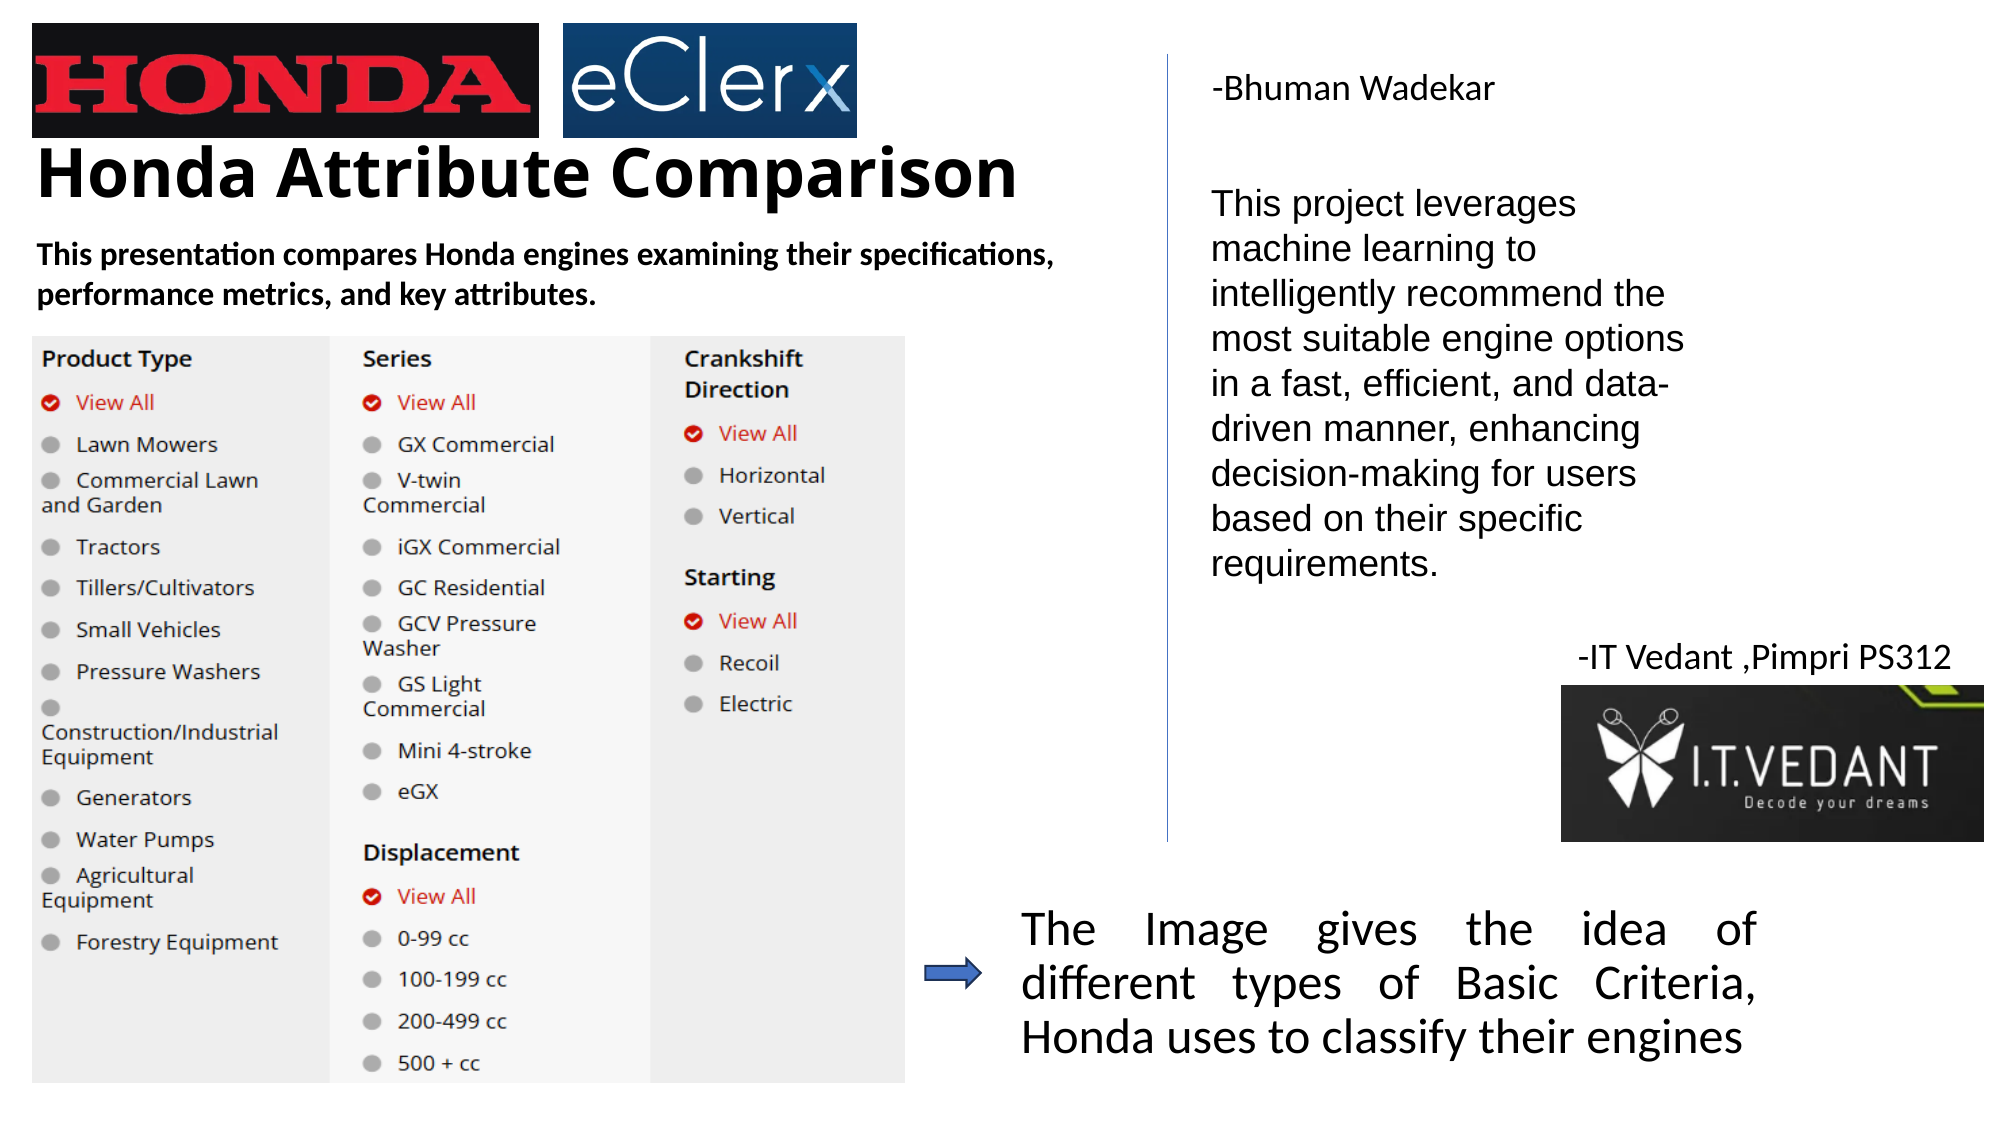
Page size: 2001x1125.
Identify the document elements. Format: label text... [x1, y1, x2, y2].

text_box This project leverages machine learning to intelligently recommend the most suitable engine options in a fast, efficient, and data-driven manner, enhancing decision-making for users based on their specific requirements. [1195, 171, 1716, 592]
subtitle The Image gives the idea of different types of Basic Criteria, Honda uses to classify their engines [1006, 895, 1773, 1083]
picture [32, 336, 905, 1083]
picture [32, 23, 539, 138]
text_box -Bhuman Wadekar [1197, 55, 1511, 116]
title Honda Attribute Comparison [20, 126, 1043, 302]
text_box This presentation compares Honda engines examining their specifications, performance metrics, and key attributes. [21, 224, 1110, 320]
picture [563, 23, 857, 138]
text_box -IT Vedant ,Pimpri PS312 [1563, 625, 2000, 685]
picture [1561, 685, 1984, 842]
text_box [924, 956, 983, 990]
